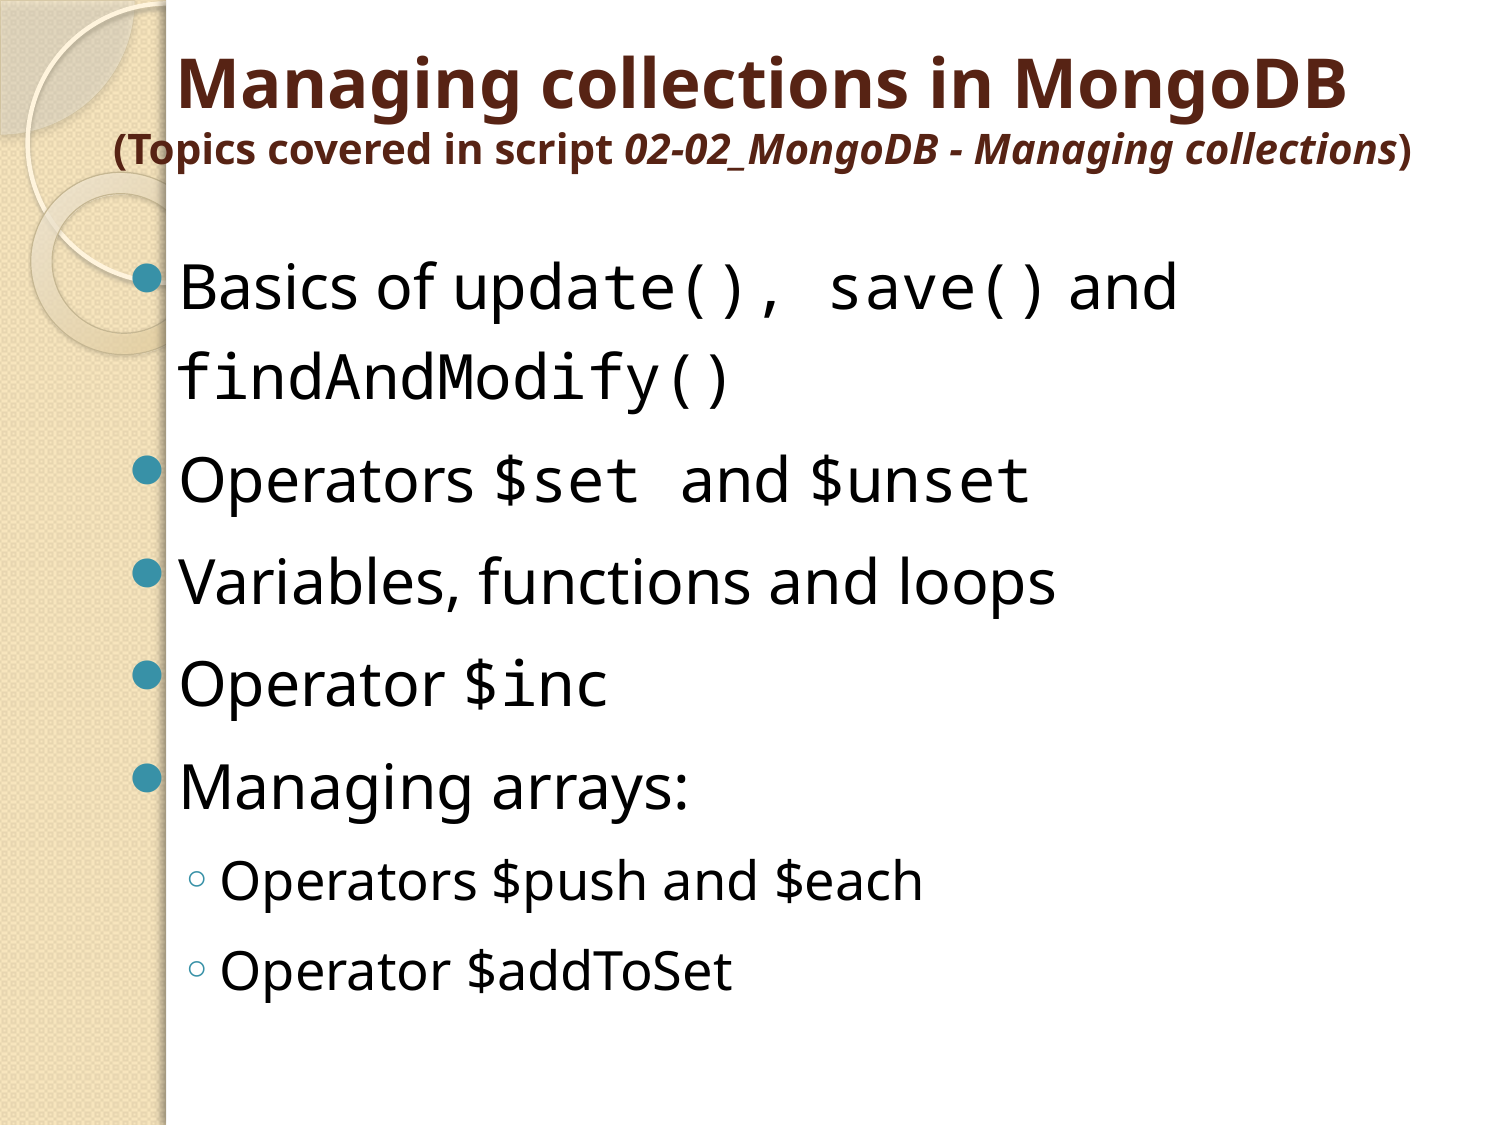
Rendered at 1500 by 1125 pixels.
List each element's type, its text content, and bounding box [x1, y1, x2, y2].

title Managing collections in MongoDB (Topics covered in script 02-02_MongoDB - Managing collections) [50, 12, 1475, 200]
text_box Basics of update(), save() and findAndModify() Operators $set and $unset Variables, functions and loops Operator $inc Managing arrays: Operators $push and $each Operator $addToSet [99, 224, 1500, 1125]
